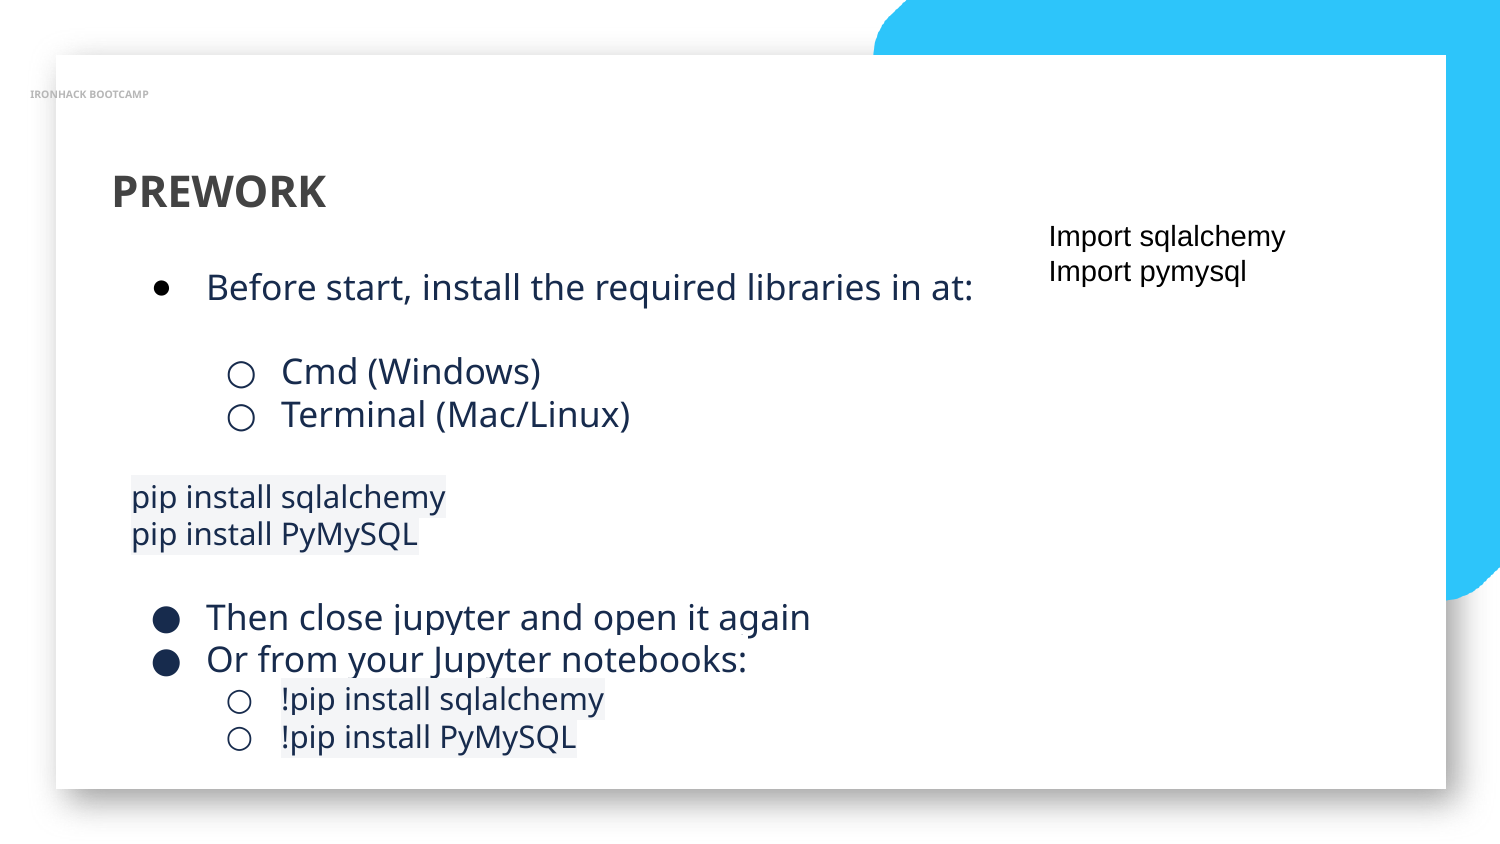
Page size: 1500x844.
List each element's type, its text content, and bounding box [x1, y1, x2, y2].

text_box IRONHACK BOOTCAMP [15, 71, 354, 108]
text_box Import sqlalchemy Import pymysql [1033, 202, 1349, 319]
text_box Before start, install the required libraries in at: Cmd (Windows) Terminal (Mac/Linux) pip install sqlalchemy pip install PyMySQL Then close jupyter and open it again Or from your Jupyter notebooks: !pip install sqlalchemy !pip install PyMySQL [115, 249, 1389, 733]
text_box PREWORK [96, 149, 1417, 266]
picture [0, 0, 1500, 844]
